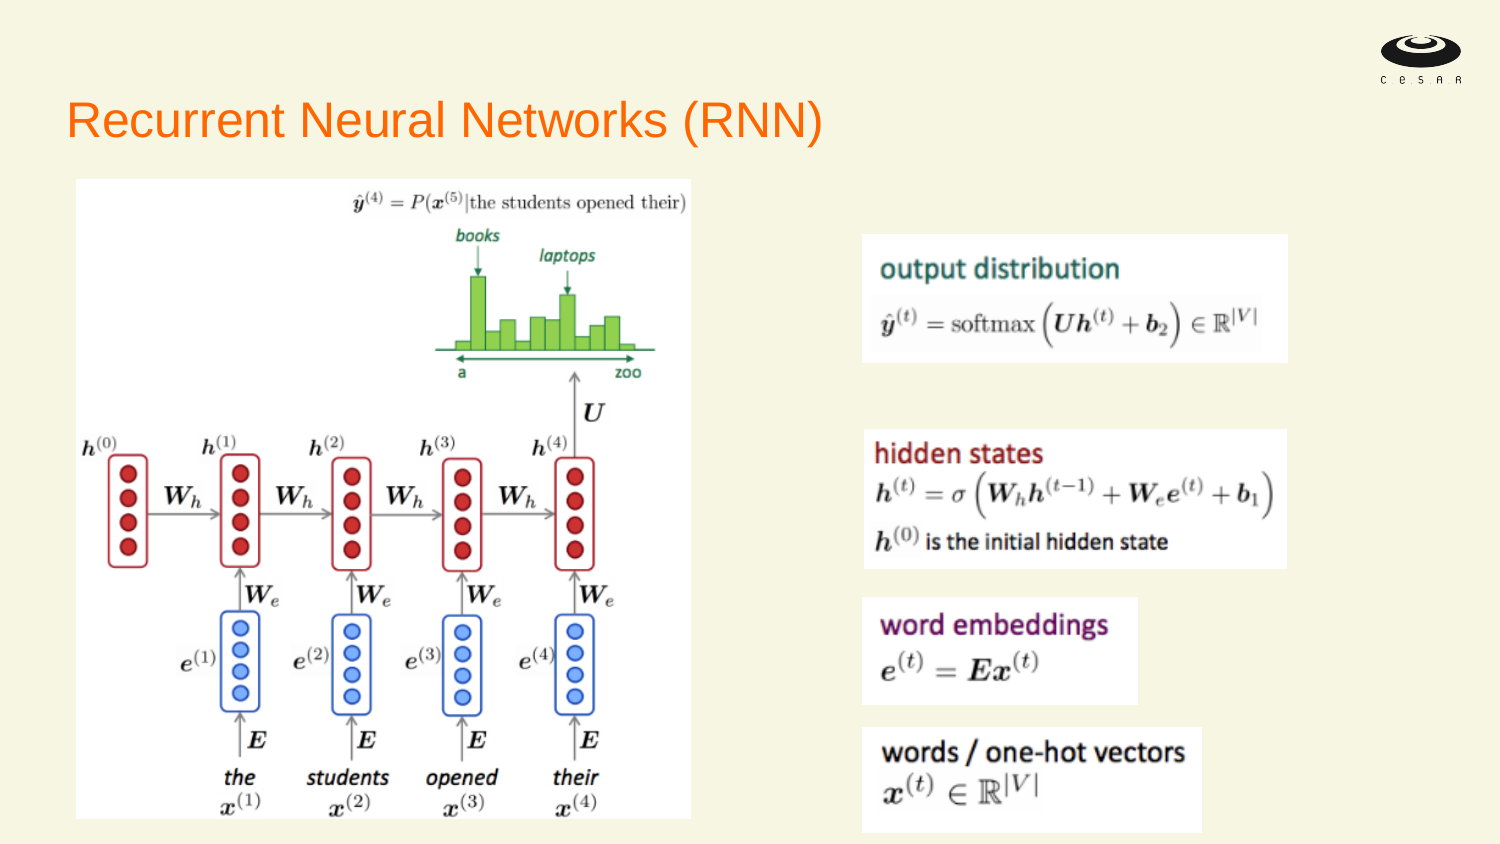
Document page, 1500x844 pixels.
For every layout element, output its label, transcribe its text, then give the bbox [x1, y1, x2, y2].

picture [864, 429, 1287, 570]
picture [862, 597, 1139, 705]
picture [862, 234, 1289, 363]
picture [862, 727, 1203, 833]
title Recurrent Neural Networks (RNN) [51, 72, 1449, 167]
picture [1381, 35, 1461, 84]
picture [75, 179, 692, 819]
